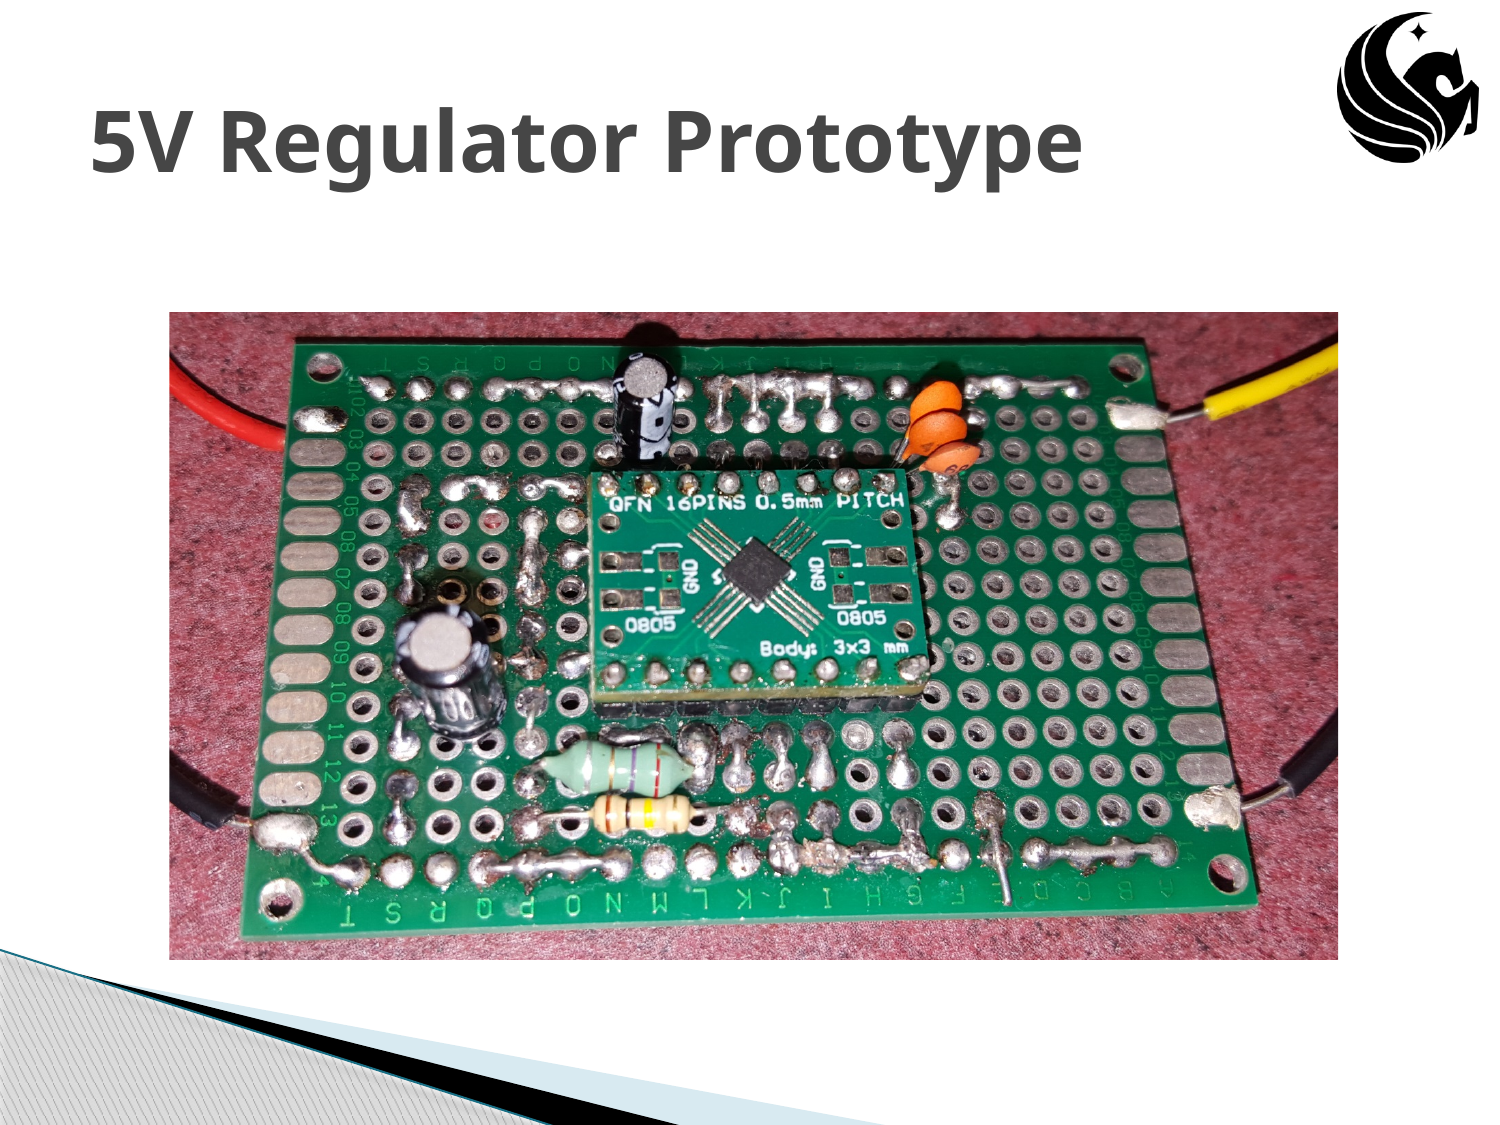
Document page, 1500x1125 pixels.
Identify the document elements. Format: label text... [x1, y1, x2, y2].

picture [169, 312, 1339, 961]
picture [1337, 12, 1479, 163]
title 5V Regulator Prototype [75, 45, 1425, 233]
